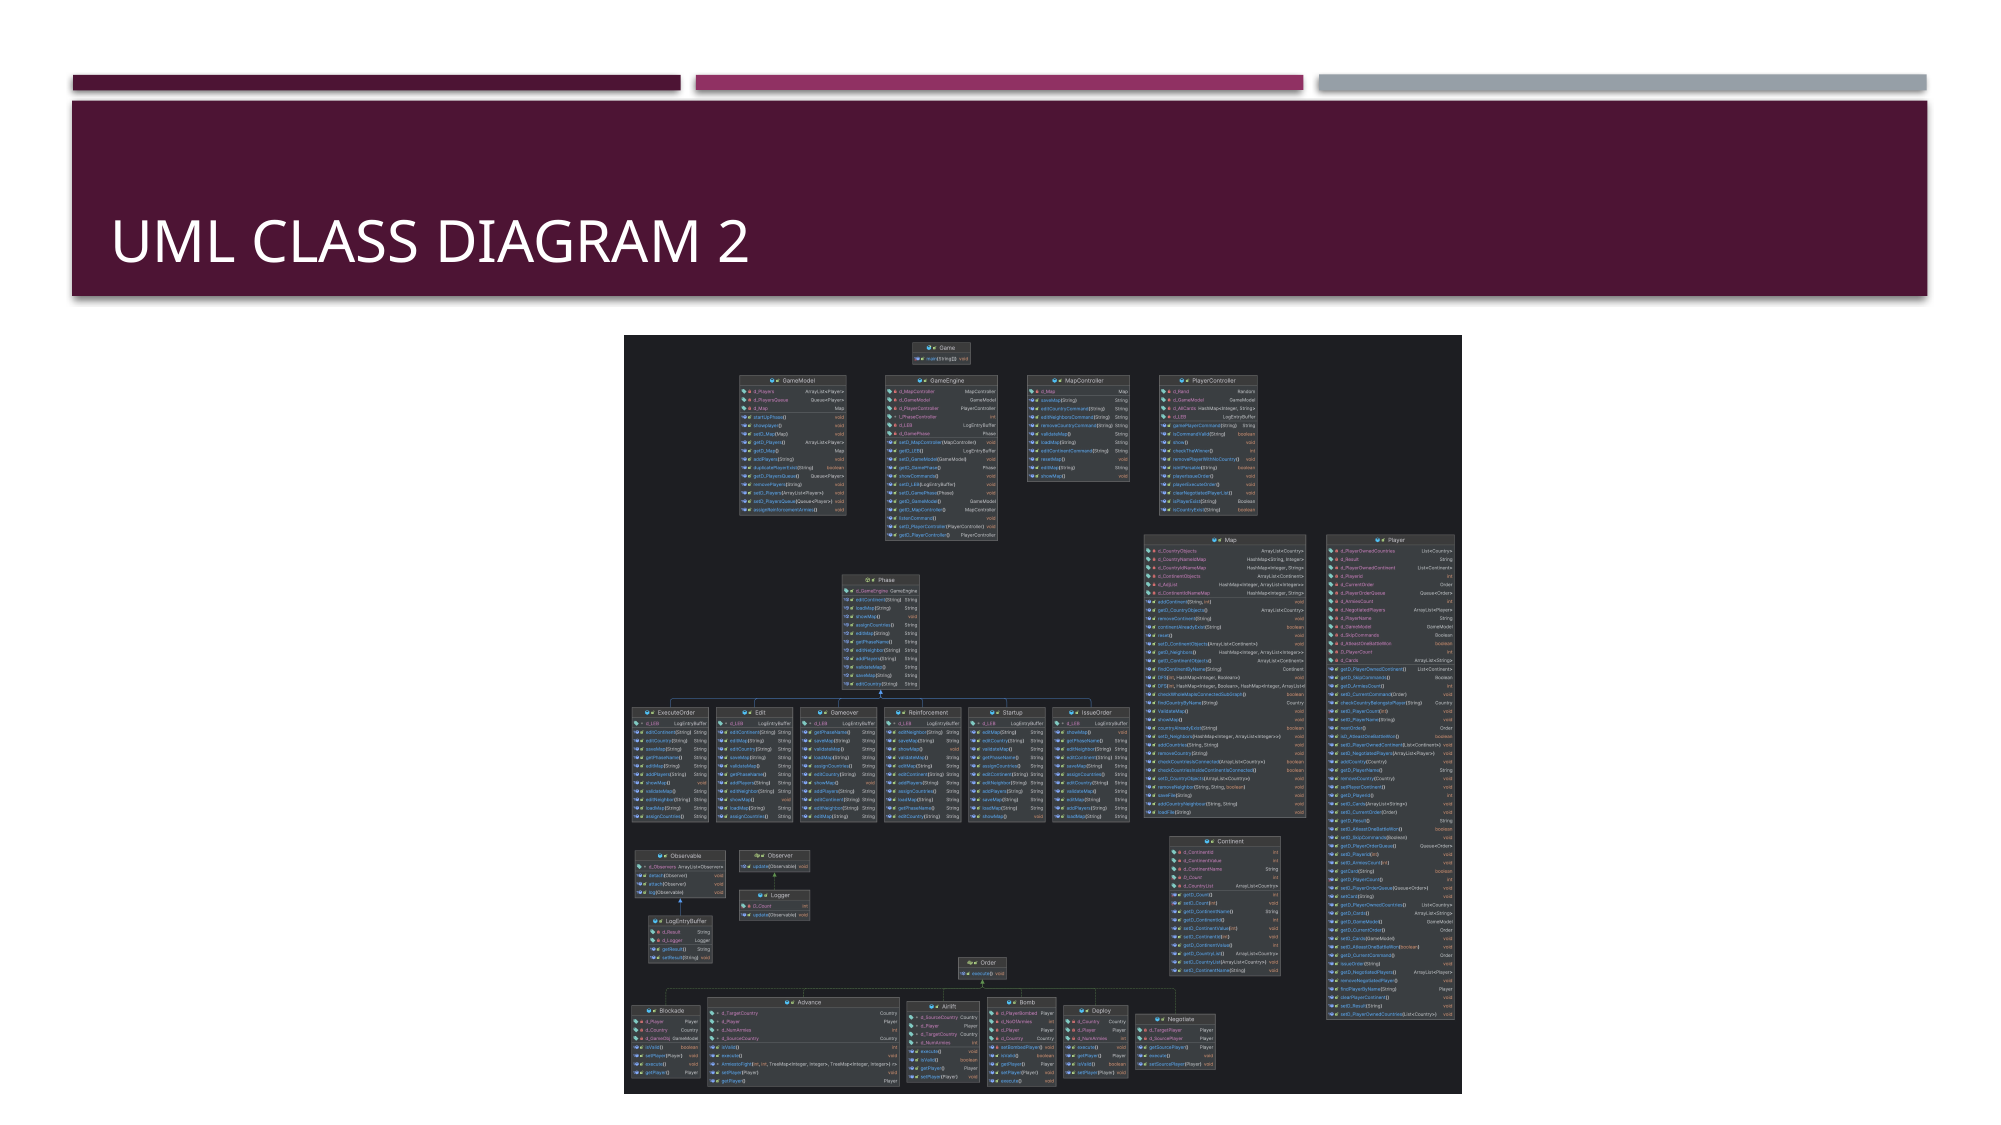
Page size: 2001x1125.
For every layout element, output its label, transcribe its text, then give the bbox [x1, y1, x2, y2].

title UML CLASS DIAGRAM 2 [95, 115, 1905, 282]
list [623, 335, 1463, 1095]
